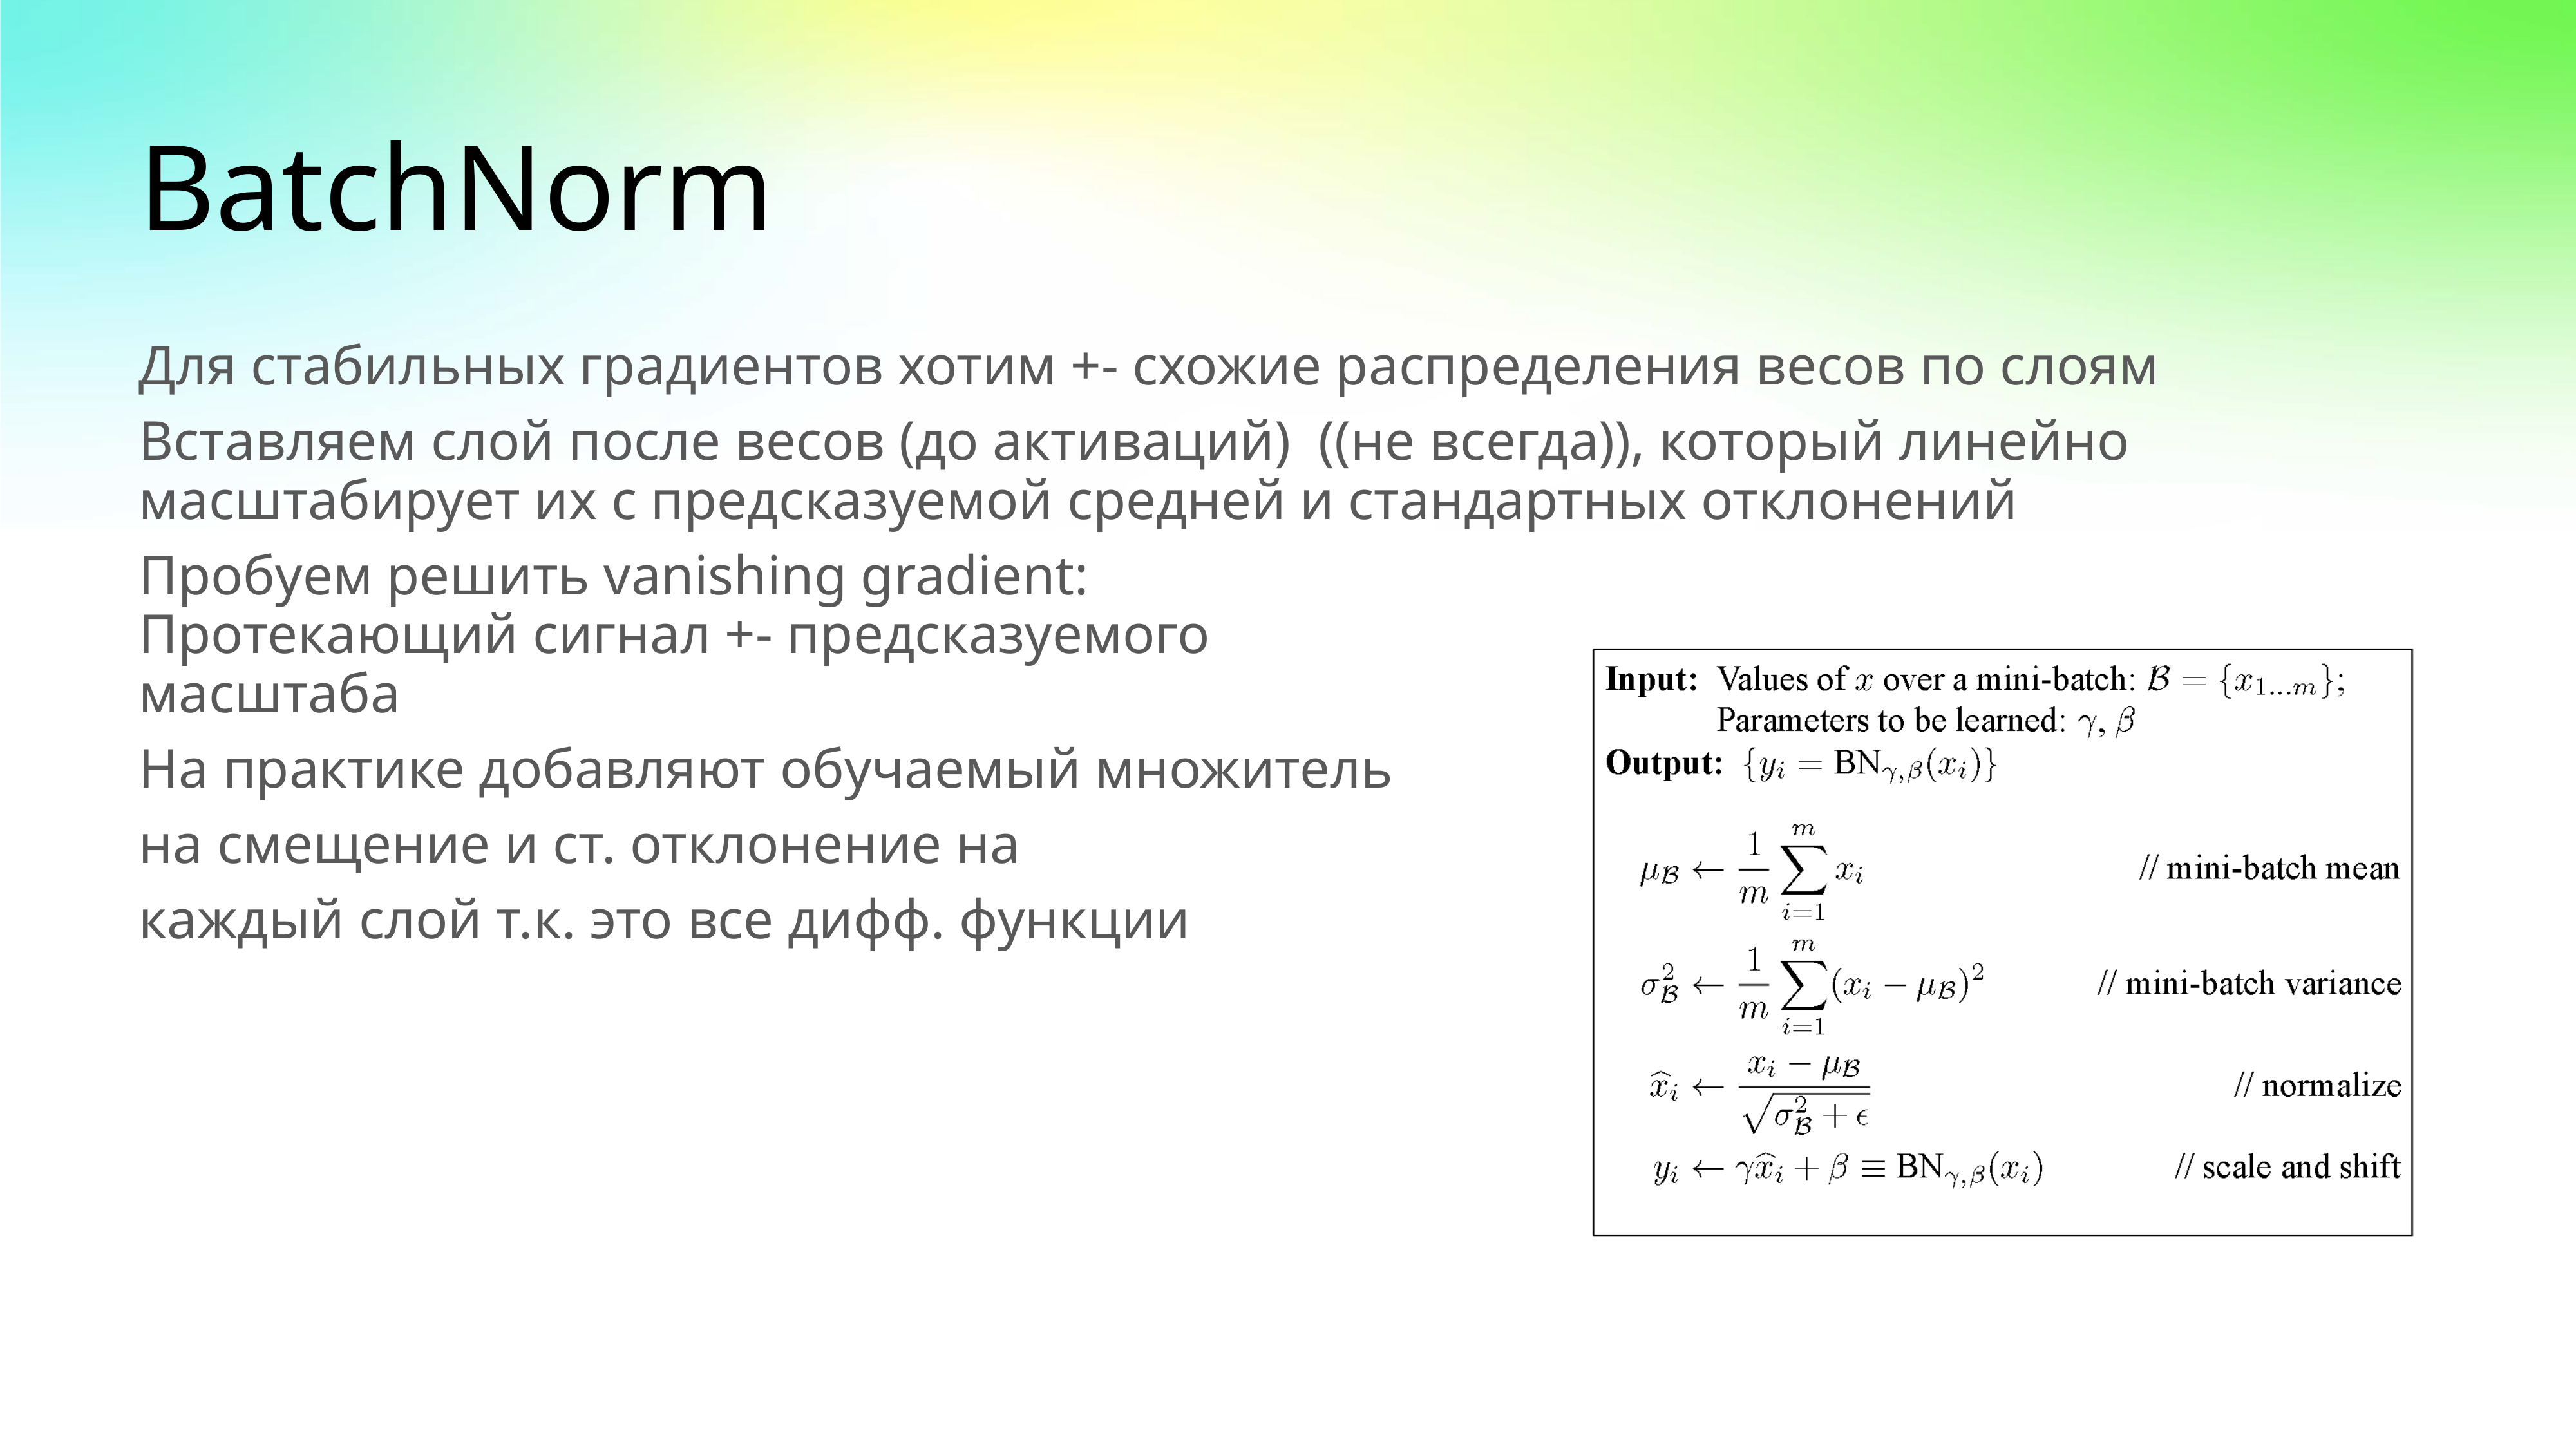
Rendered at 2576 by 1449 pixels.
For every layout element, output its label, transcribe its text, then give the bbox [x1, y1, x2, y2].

title BatchNorm [133, 107, 2443, 350]
picture [0, 0, 2576, 1449]
text_box Для стабильных градиентов хотим +- схожие распределения весов по слоям Вставляем слой после весов (до активаций) ((не всегда)), который линейно масштабирует их с предсказуемой средней и стандартных отклонений Пробуем решить vanishing gradient: Протекающий сигнал +- предсказуемого масштаба На практике добавляют обучаемый множитель на смещение и ст. отклонение на каждый слой т.к. это все дифф. функции [134, 332, 2442, 1315]
